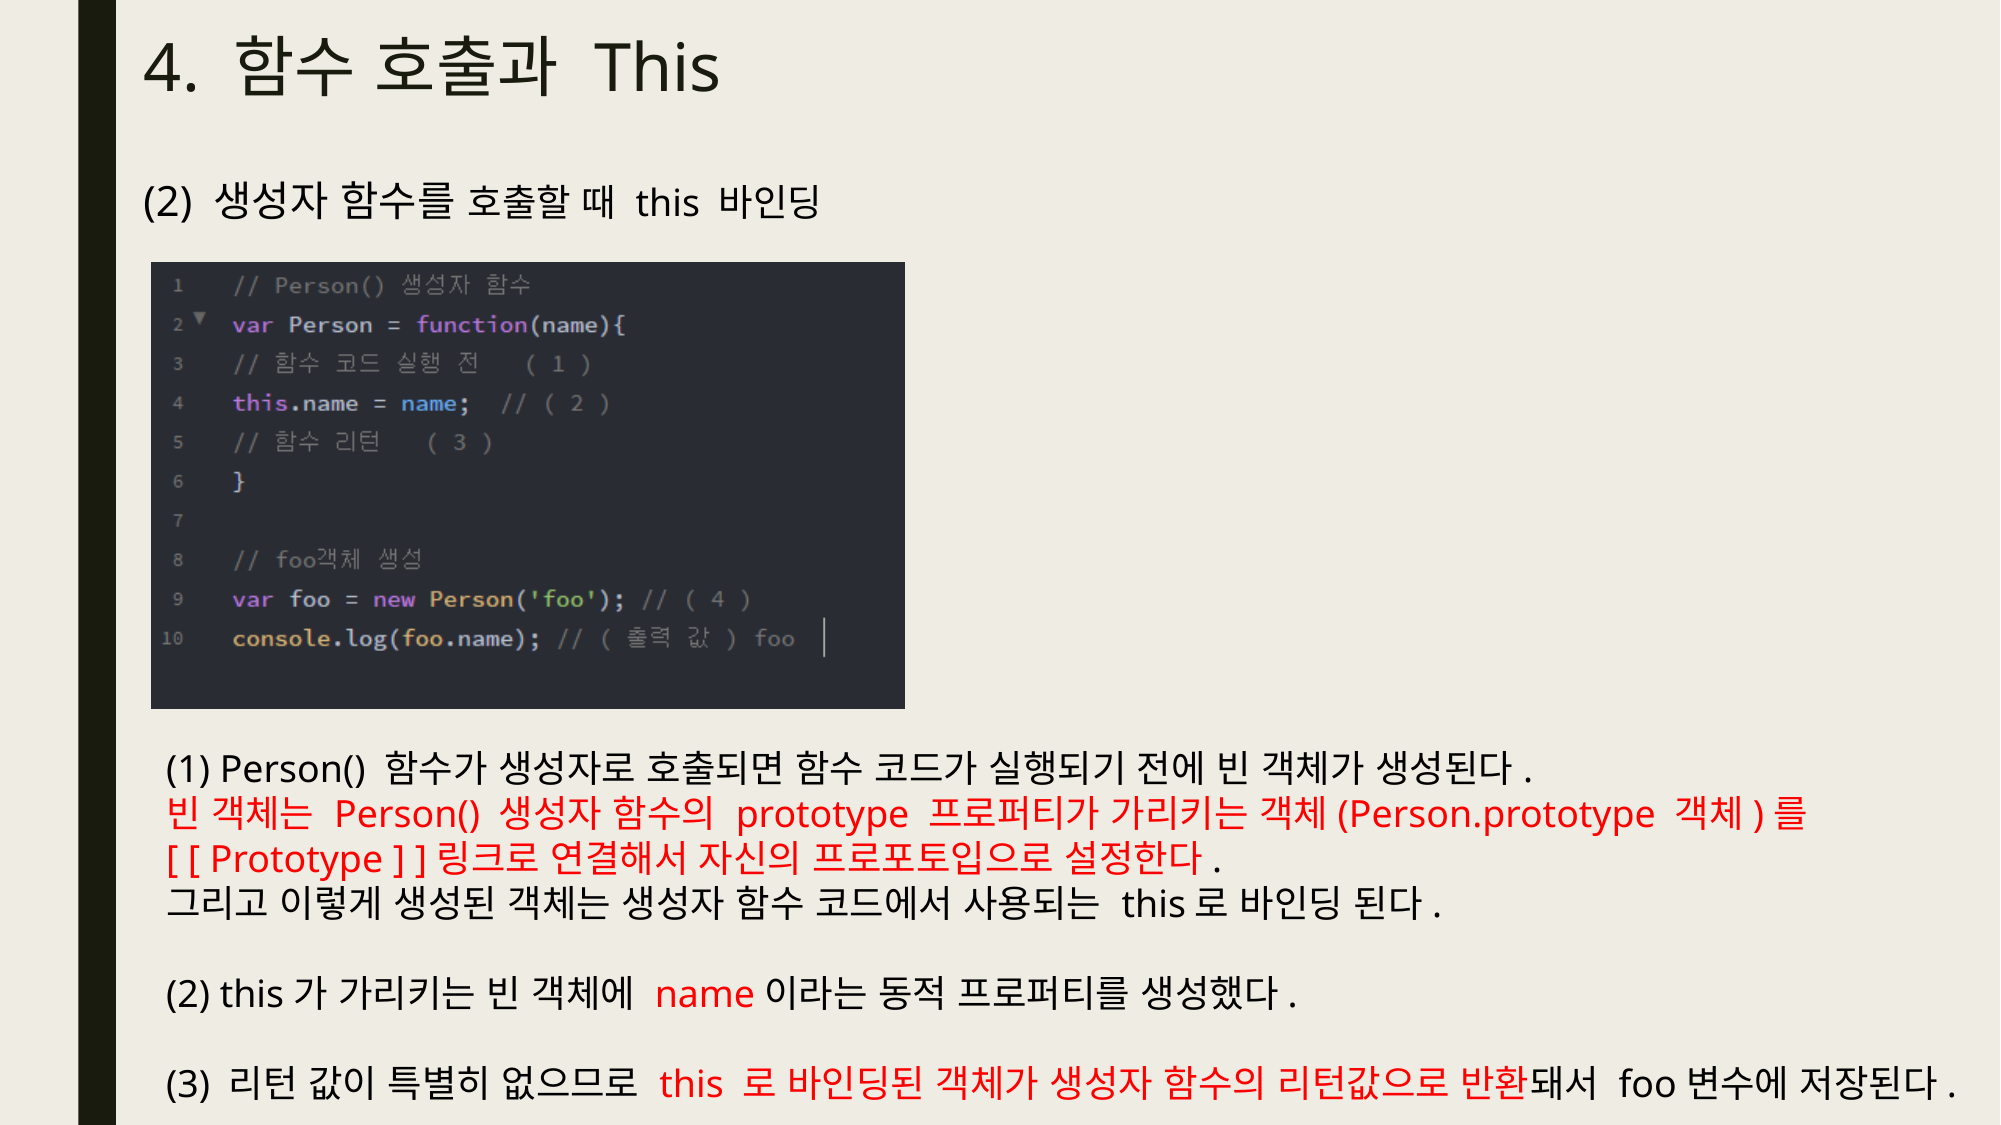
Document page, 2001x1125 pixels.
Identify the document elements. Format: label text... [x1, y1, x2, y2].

picture [151, 262, 905, 709]
title 4. 함수 호출과 This [128, 26, 1704, 139]
text_box (2) 생성자 함수를 호출할 때 this 바인딩 [128, 167, 1968, 233]
text_box (1) Person() 함수가 생성자로 호출되면 함수 코드가 실행되기 전에 빈 객체가 생성된다. 빈 객체는 Person() 생성자 함수의 prototype 프로퍼티가 가리키는 객체(Person.prototype 객체)를 [ [ Prototype ] ]링크로 연결해서 자신의 프로포토입으로 설정한다. 그리고 이렇게 생성된 객체는 생성자 함수 코드에서 사용되는 this로 바인딩 된다. (2) this가 가리키는 빈 객체에 name이라는 동적 프로퍼티를 생성했다. (3) 리턴 값이 특별히 없으므로 this 로 바인딩된 객체가 생성자 함수의 리턴값으로 반환돼서 foo변수에 저장된다. [151, 737, 2000, 1125]
